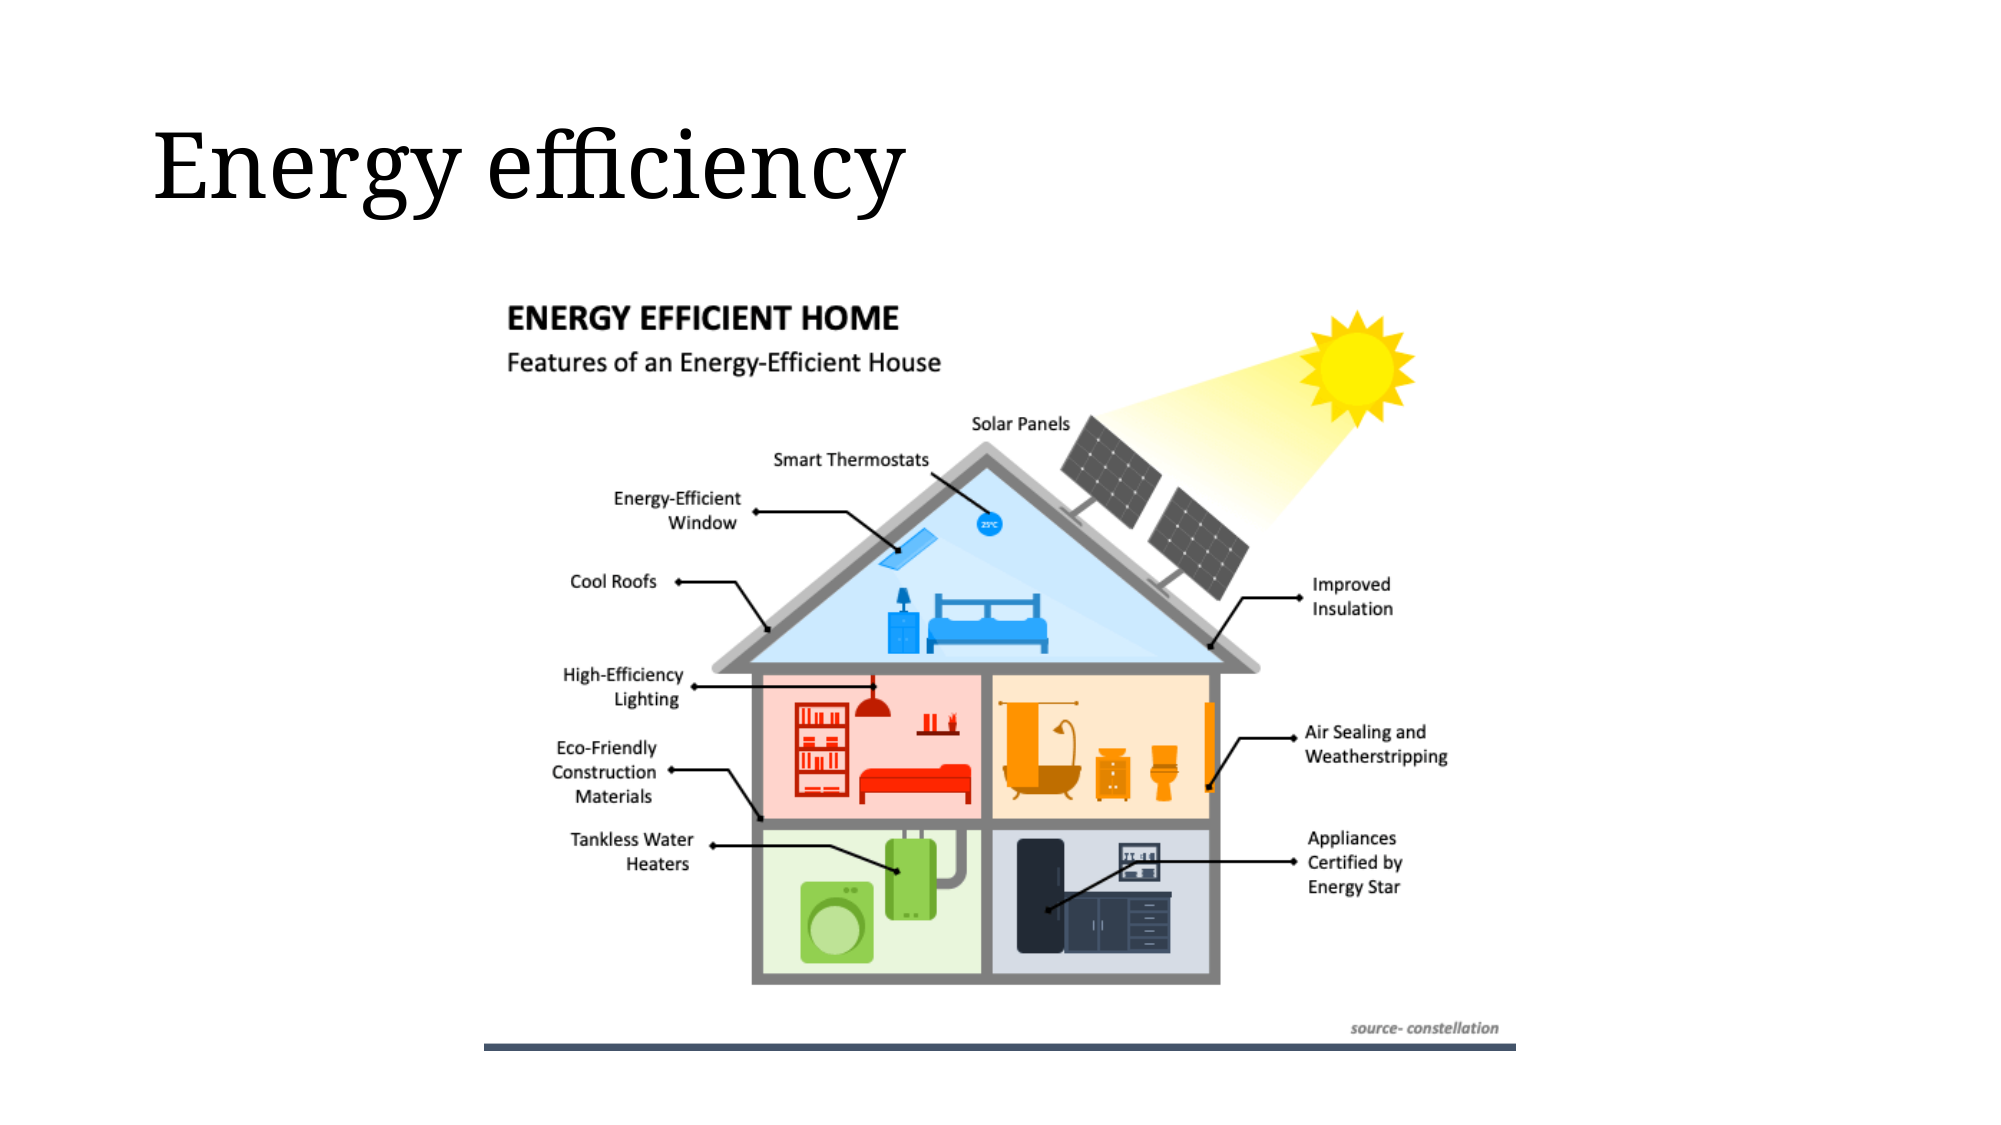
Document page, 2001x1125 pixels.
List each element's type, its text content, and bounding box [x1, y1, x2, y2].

picture [484, 277, 1516, 1051]
title Energy efficiency [137, 59, 1863, 278]
